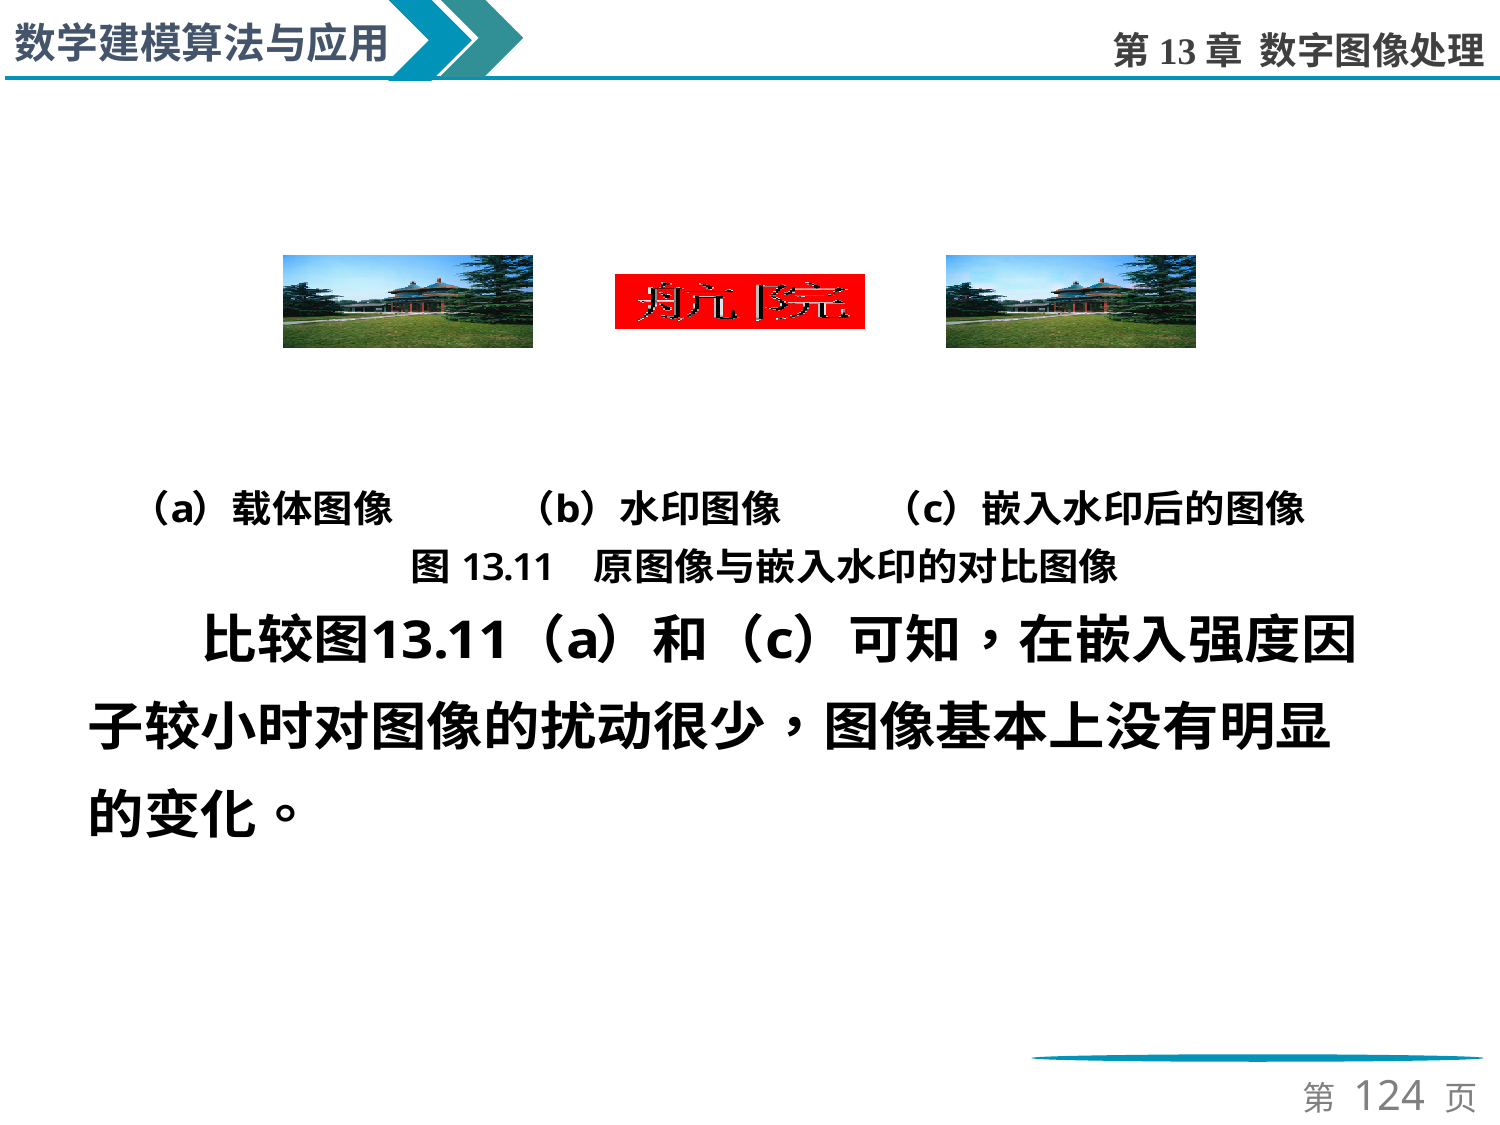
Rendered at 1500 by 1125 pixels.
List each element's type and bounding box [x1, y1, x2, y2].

text_box [87, 131, 1377, 979]
